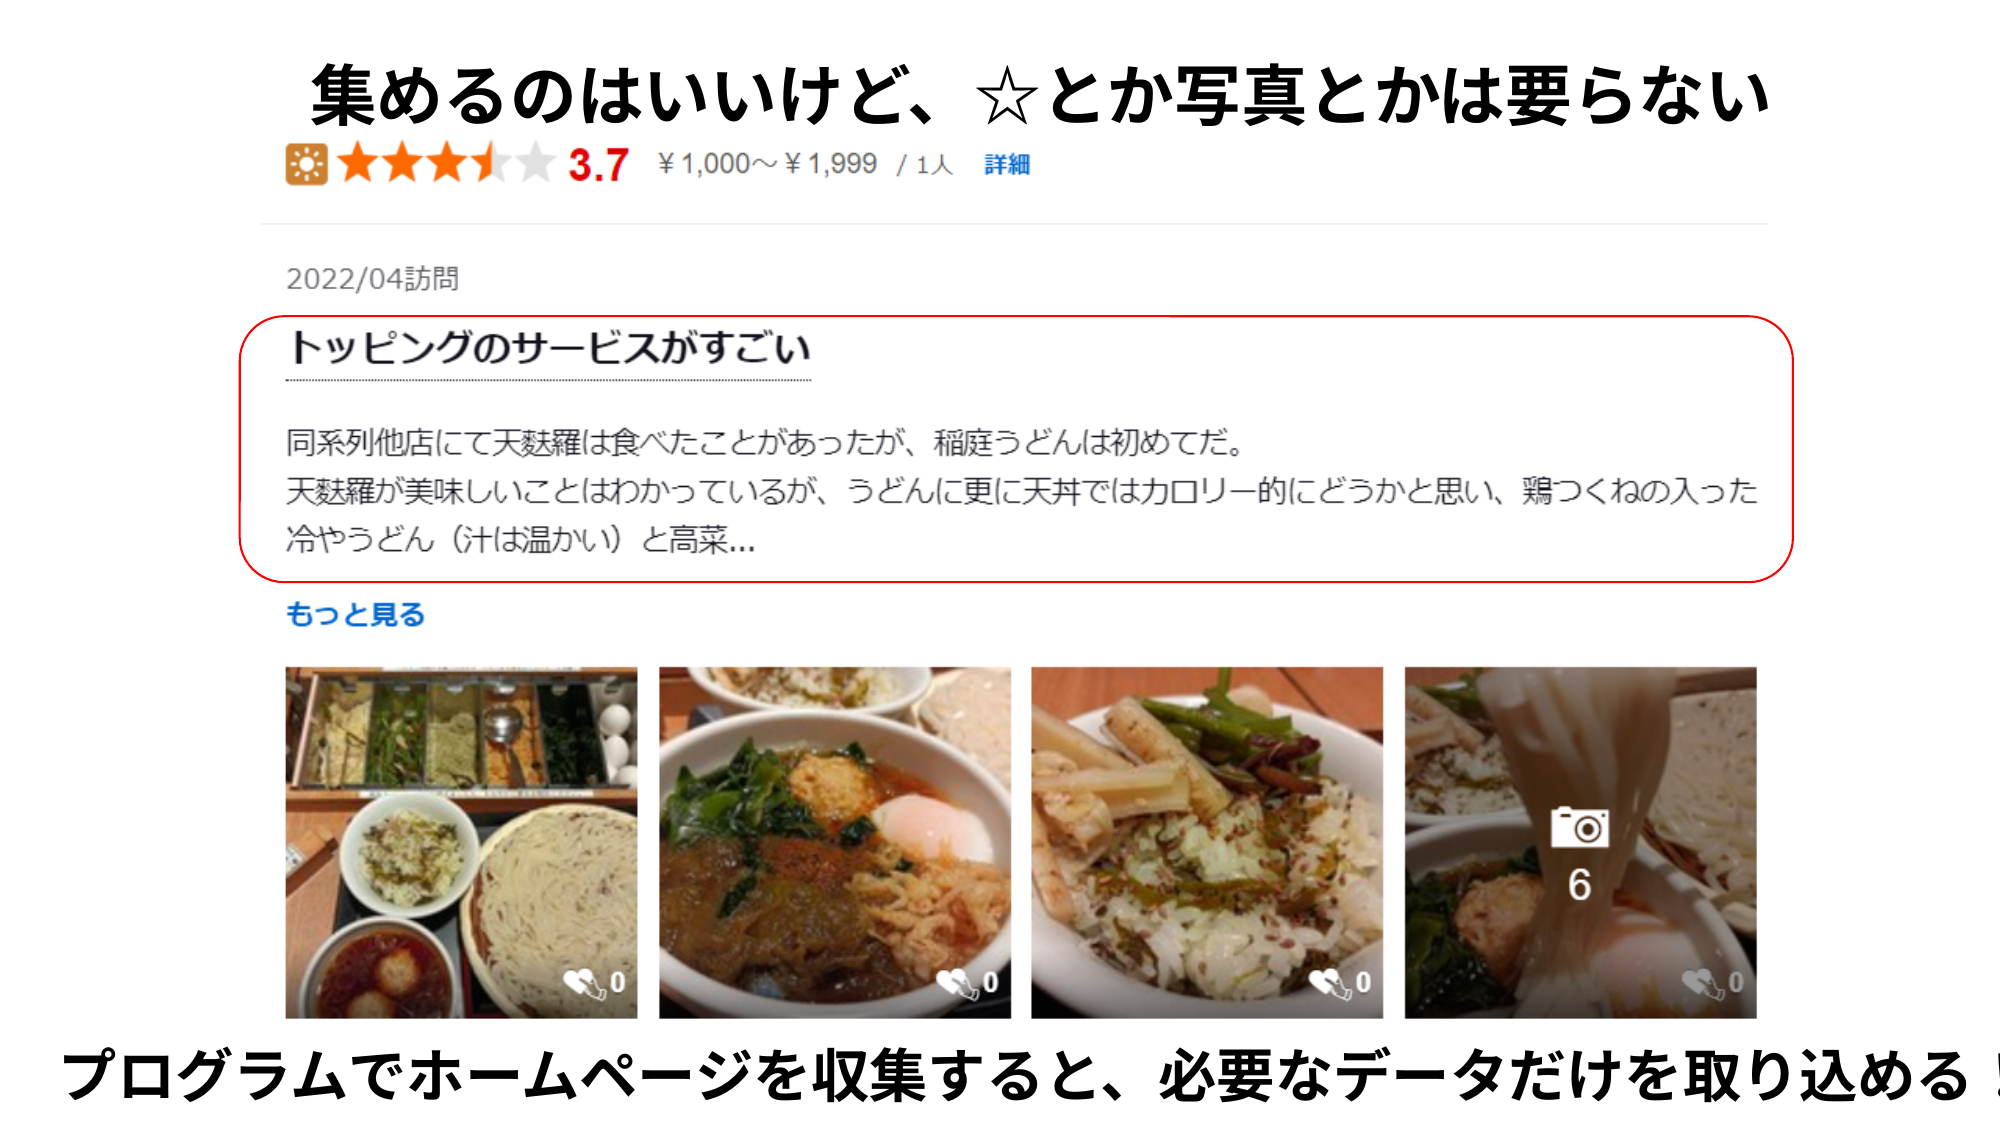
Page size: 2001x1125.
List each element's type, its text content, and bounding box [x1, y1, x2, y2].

text_box [1768, 319, 1794, 579]
picture [261, 114, 1768, 1045]
text_box プログラムでホームページを収集すると、必要なデータだけを取り込める！ [44, 1032, 2000, 1125]
text_box 集めるのはいいけど、☆とか写真とかは要らない [295, 46, 1788, 142]
text_box [238, 321, 261, 577]
